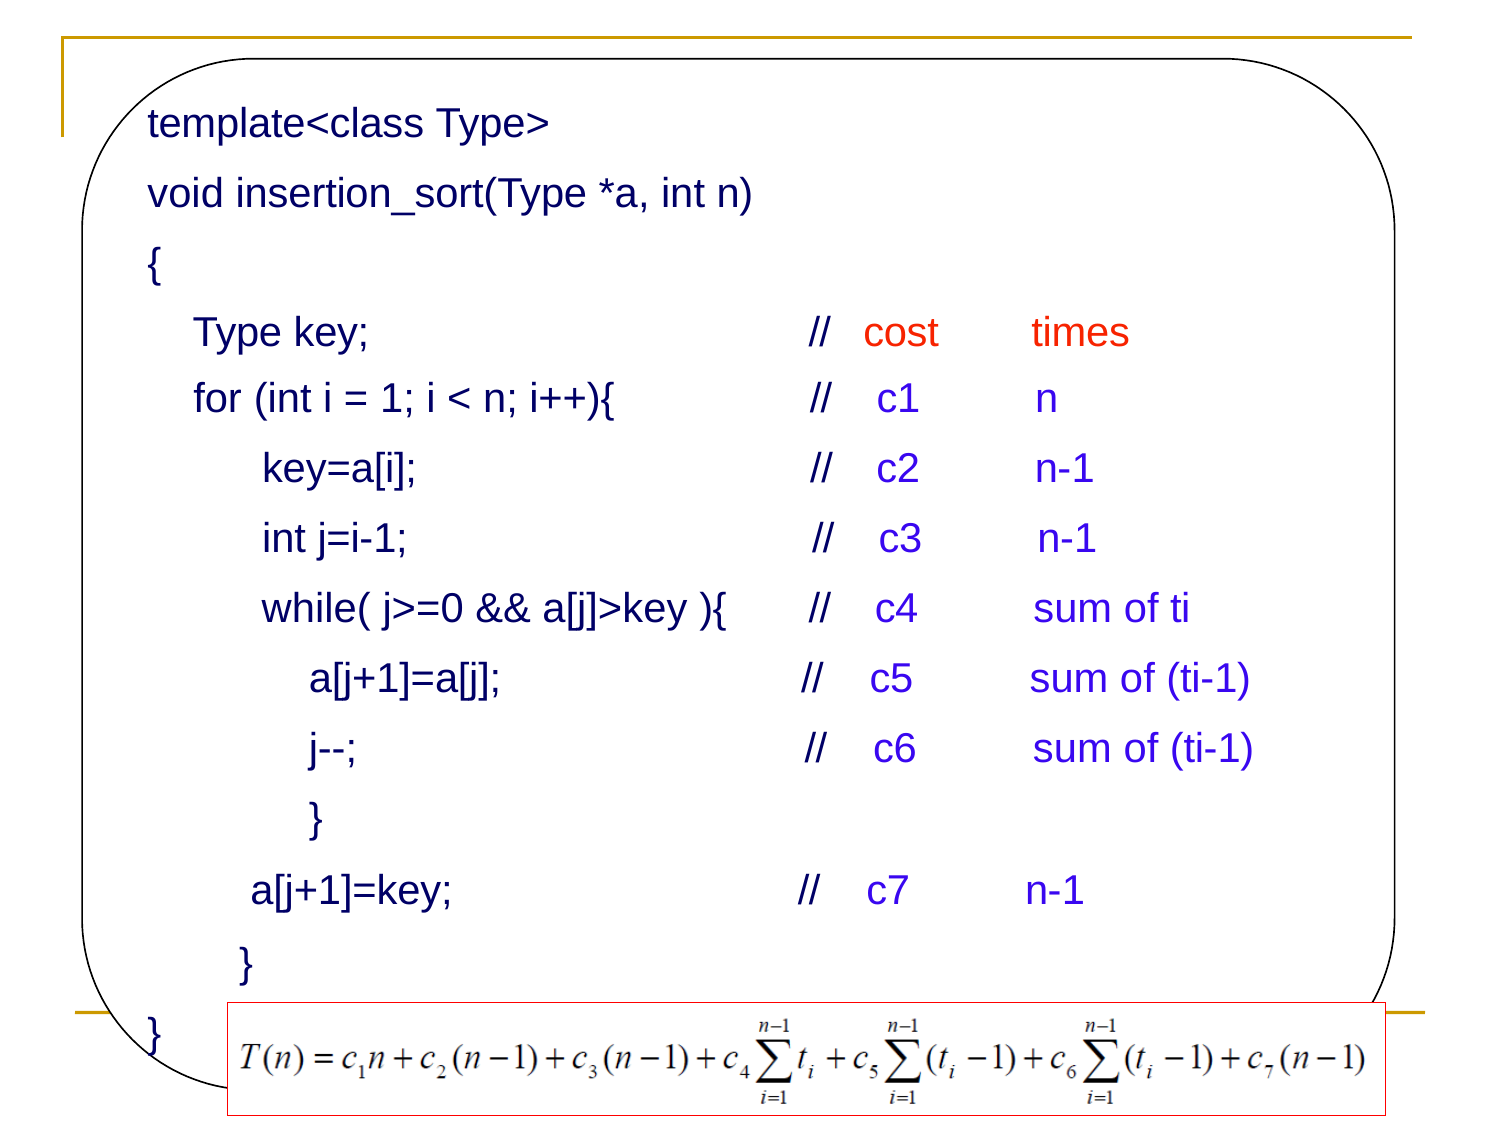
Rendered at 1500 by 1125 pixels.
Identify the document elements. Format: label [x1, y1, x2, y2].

text_box [74, 57, 1426, 1092]
picture [227, 1001, 1386, 1116]
